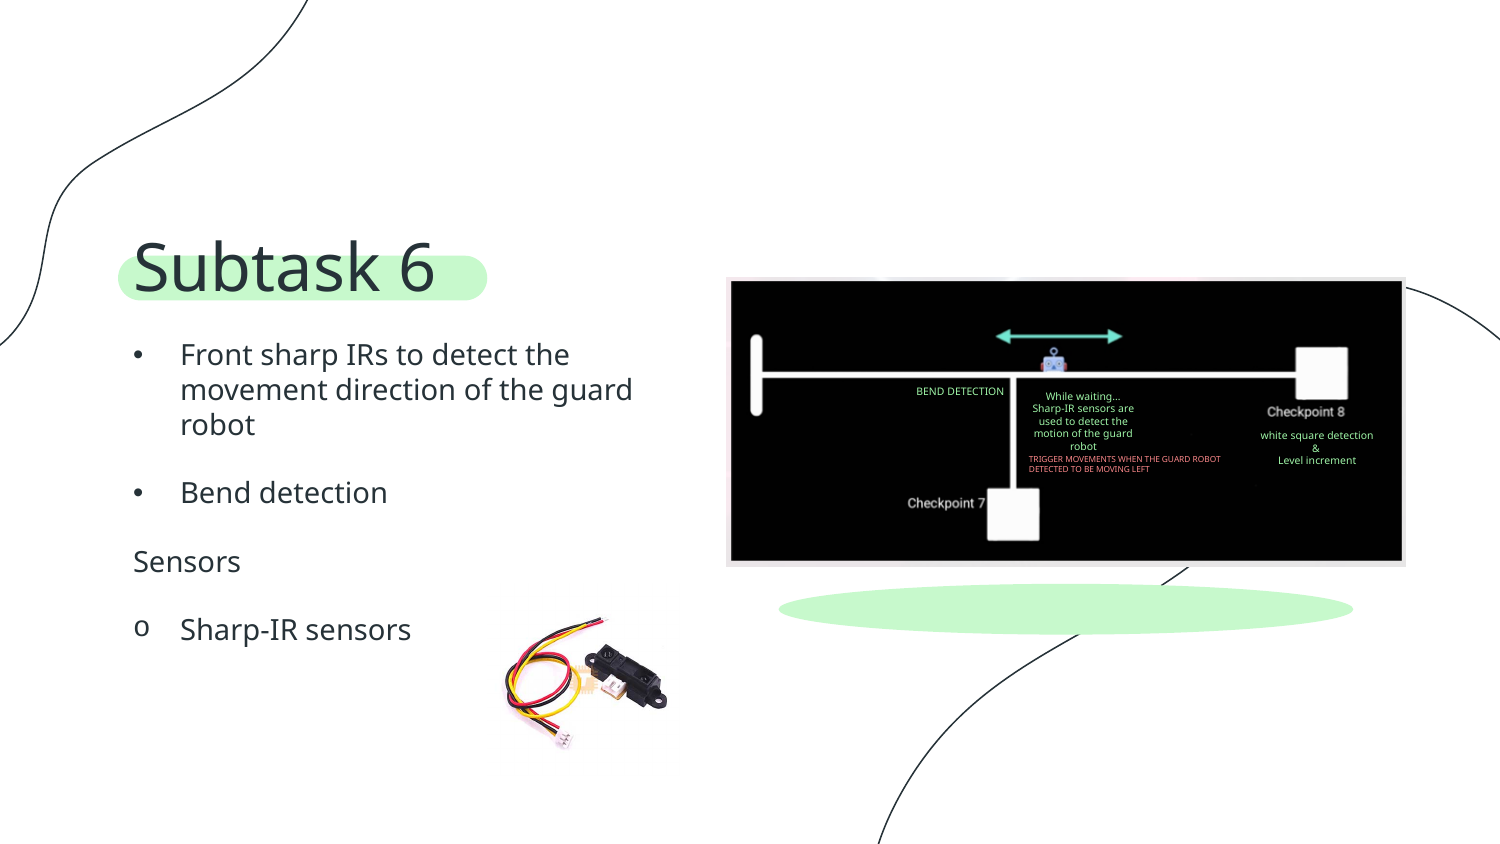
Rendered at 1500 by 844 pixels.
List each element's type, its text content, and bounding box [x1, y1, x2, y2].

subtitle Front sharp IRs to detect the movement direction of the guard robot Bend detection Sensors Sharp-IR sensors [118, 321, 704, 523]
text_box [778, 583, 1354, 635]
picture [726, 276, 1406, 567]
picture [486, 583, 680, 777]
title Subtask 6 [118, 209, 654, 392]
